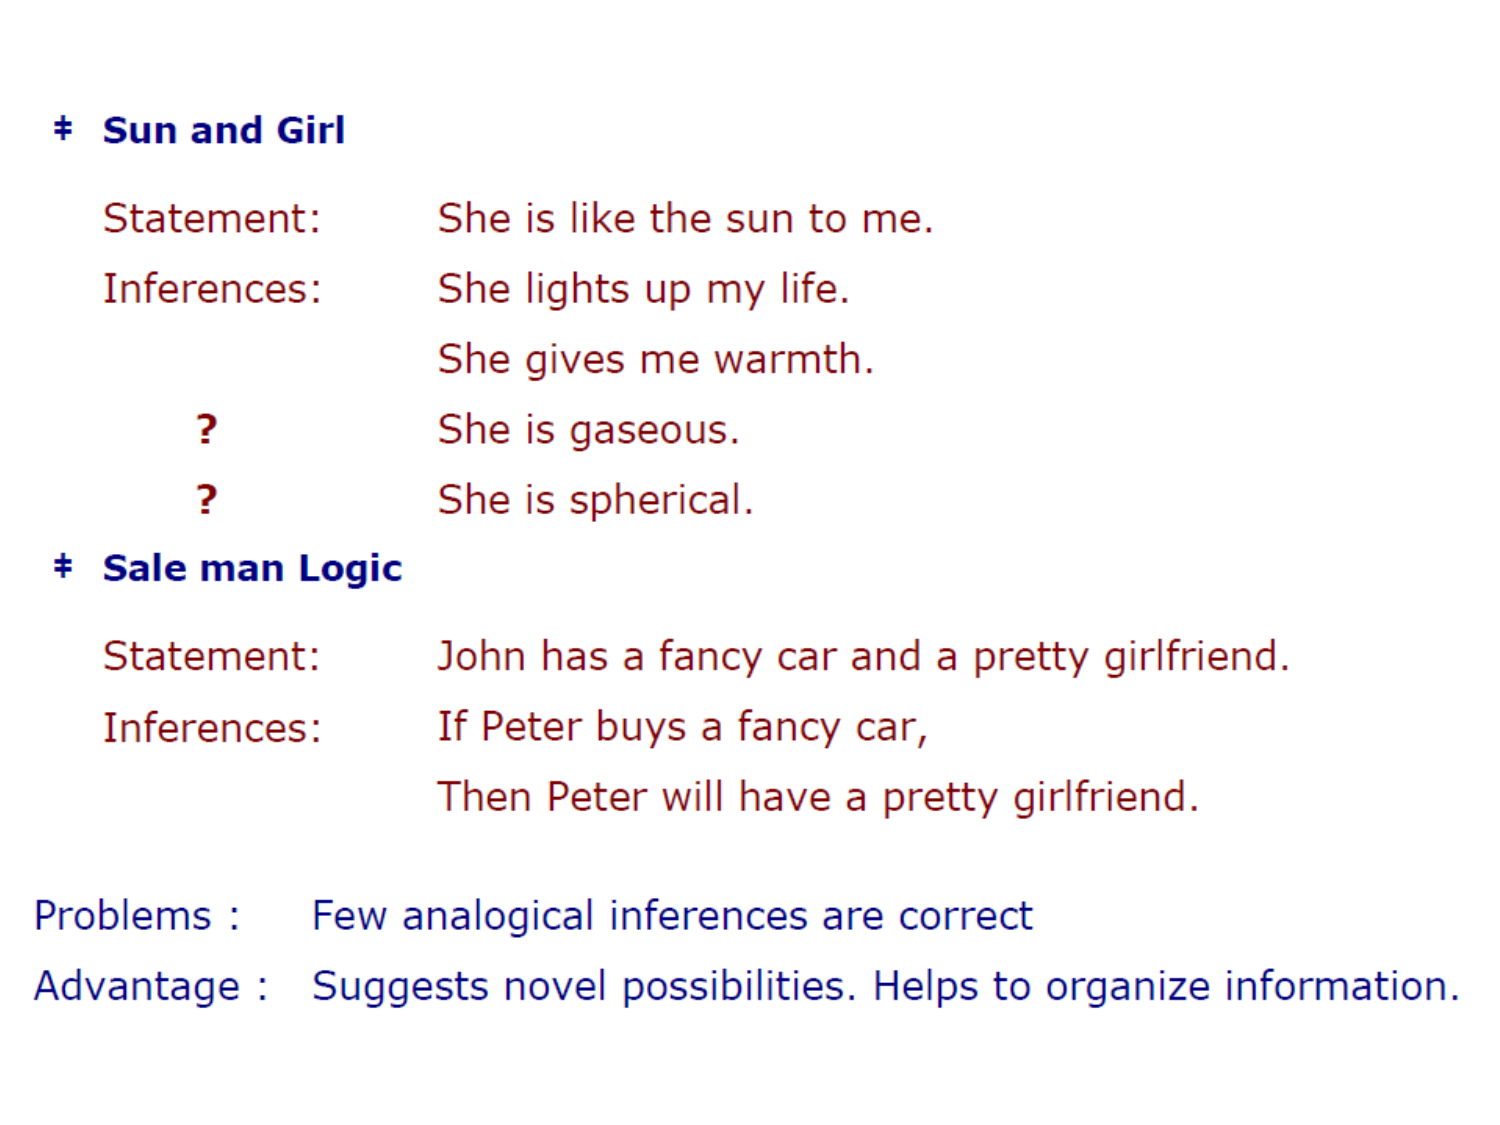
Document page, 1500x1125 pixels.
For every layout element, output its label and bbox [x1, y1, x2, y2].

picture [28, 105, 1472, 1019]
